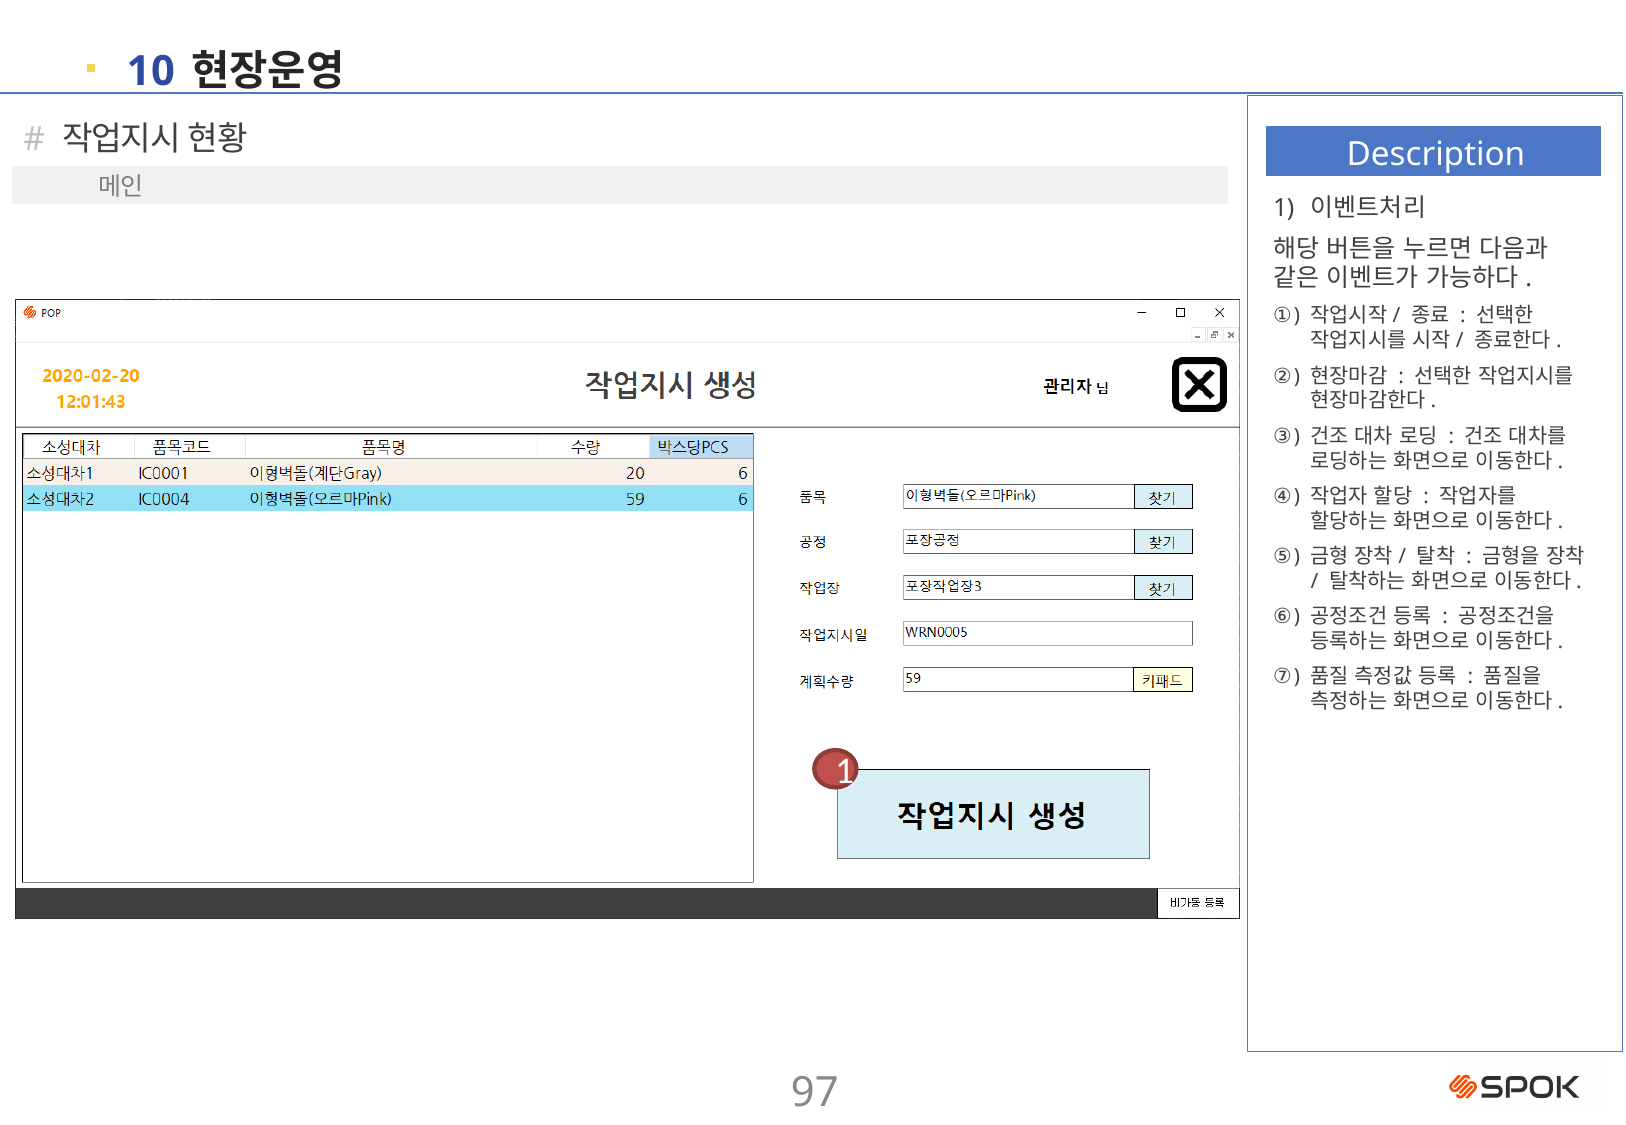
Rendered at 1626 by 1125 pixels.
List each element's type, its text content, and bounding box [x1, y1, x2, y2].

slide_number 97 [781, 1064, 844, 1116]
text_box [87, 42, 408, 92]
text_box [11, 166, 1229, 205]
picture [1449, 1060, 1610, 1114]
picture [15, 299, 1241, 919]
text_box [0, 92, 1623, 1052]
